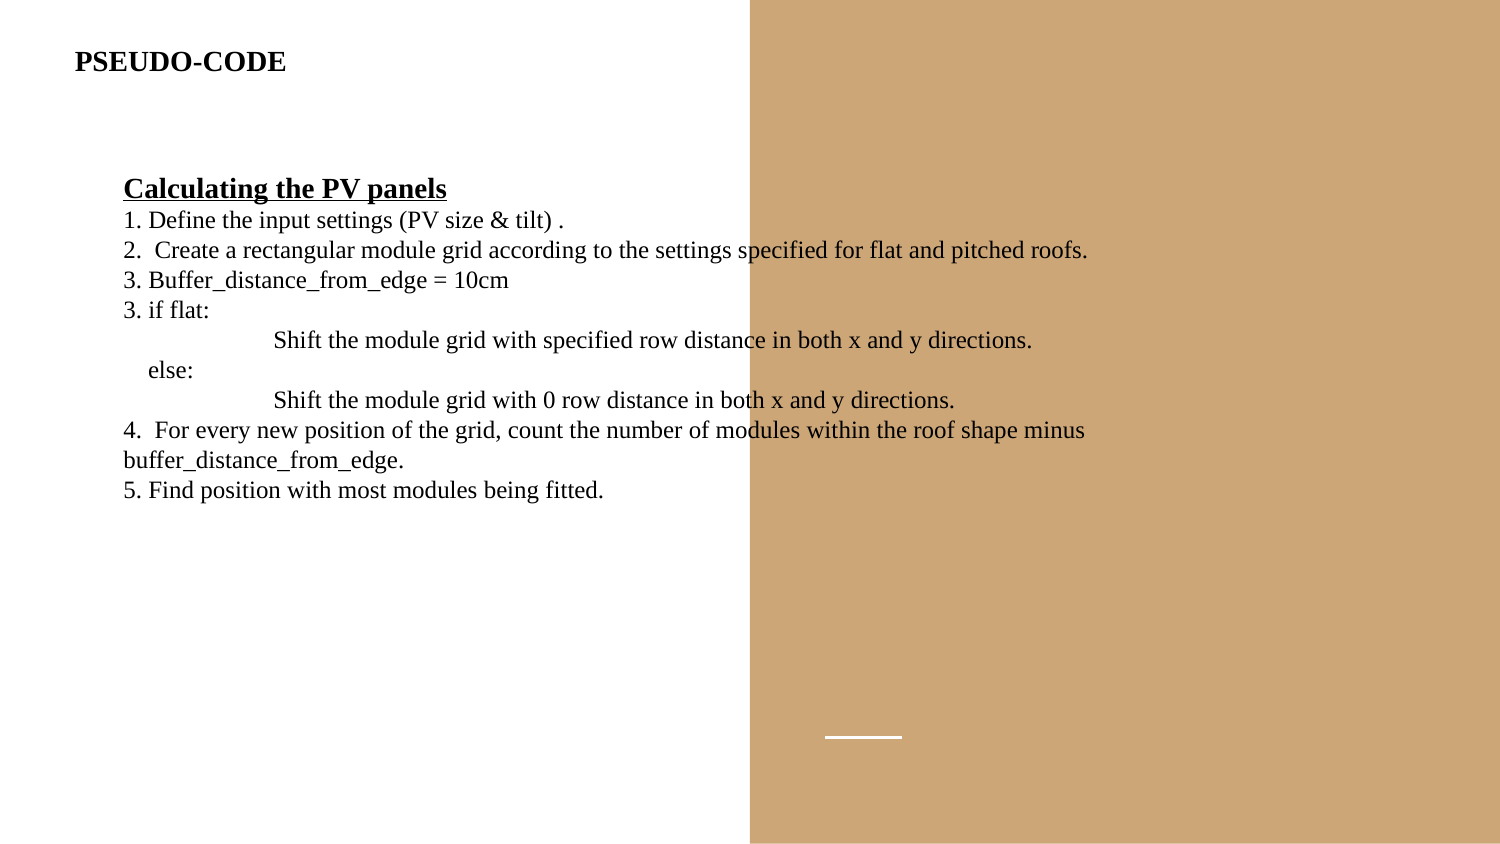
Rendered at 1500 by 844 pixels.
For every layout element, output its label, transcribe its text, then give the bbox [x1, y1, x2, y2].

text_box Calculating the PV panels 1. Define the input settings (PV size & tilt) . 2. Create a rectangular module grid according to the settings specified for flat and pitched roofs. 3. Buffer_distance_from_edge = 10cm 3. if flat: Shift the module grid with specified row distance in both x and y directions. else: Shift the module grid with 0 row distance in both x and y directions. 4. For every new position of the grid, count the number of modules within the roof shape minus buffer_distance_from_edge. 5. Find position with most modules being fitted. [108, 153, 1277, 519]
text_box PSEUDO-CODE [59, 27, 305, 92]
